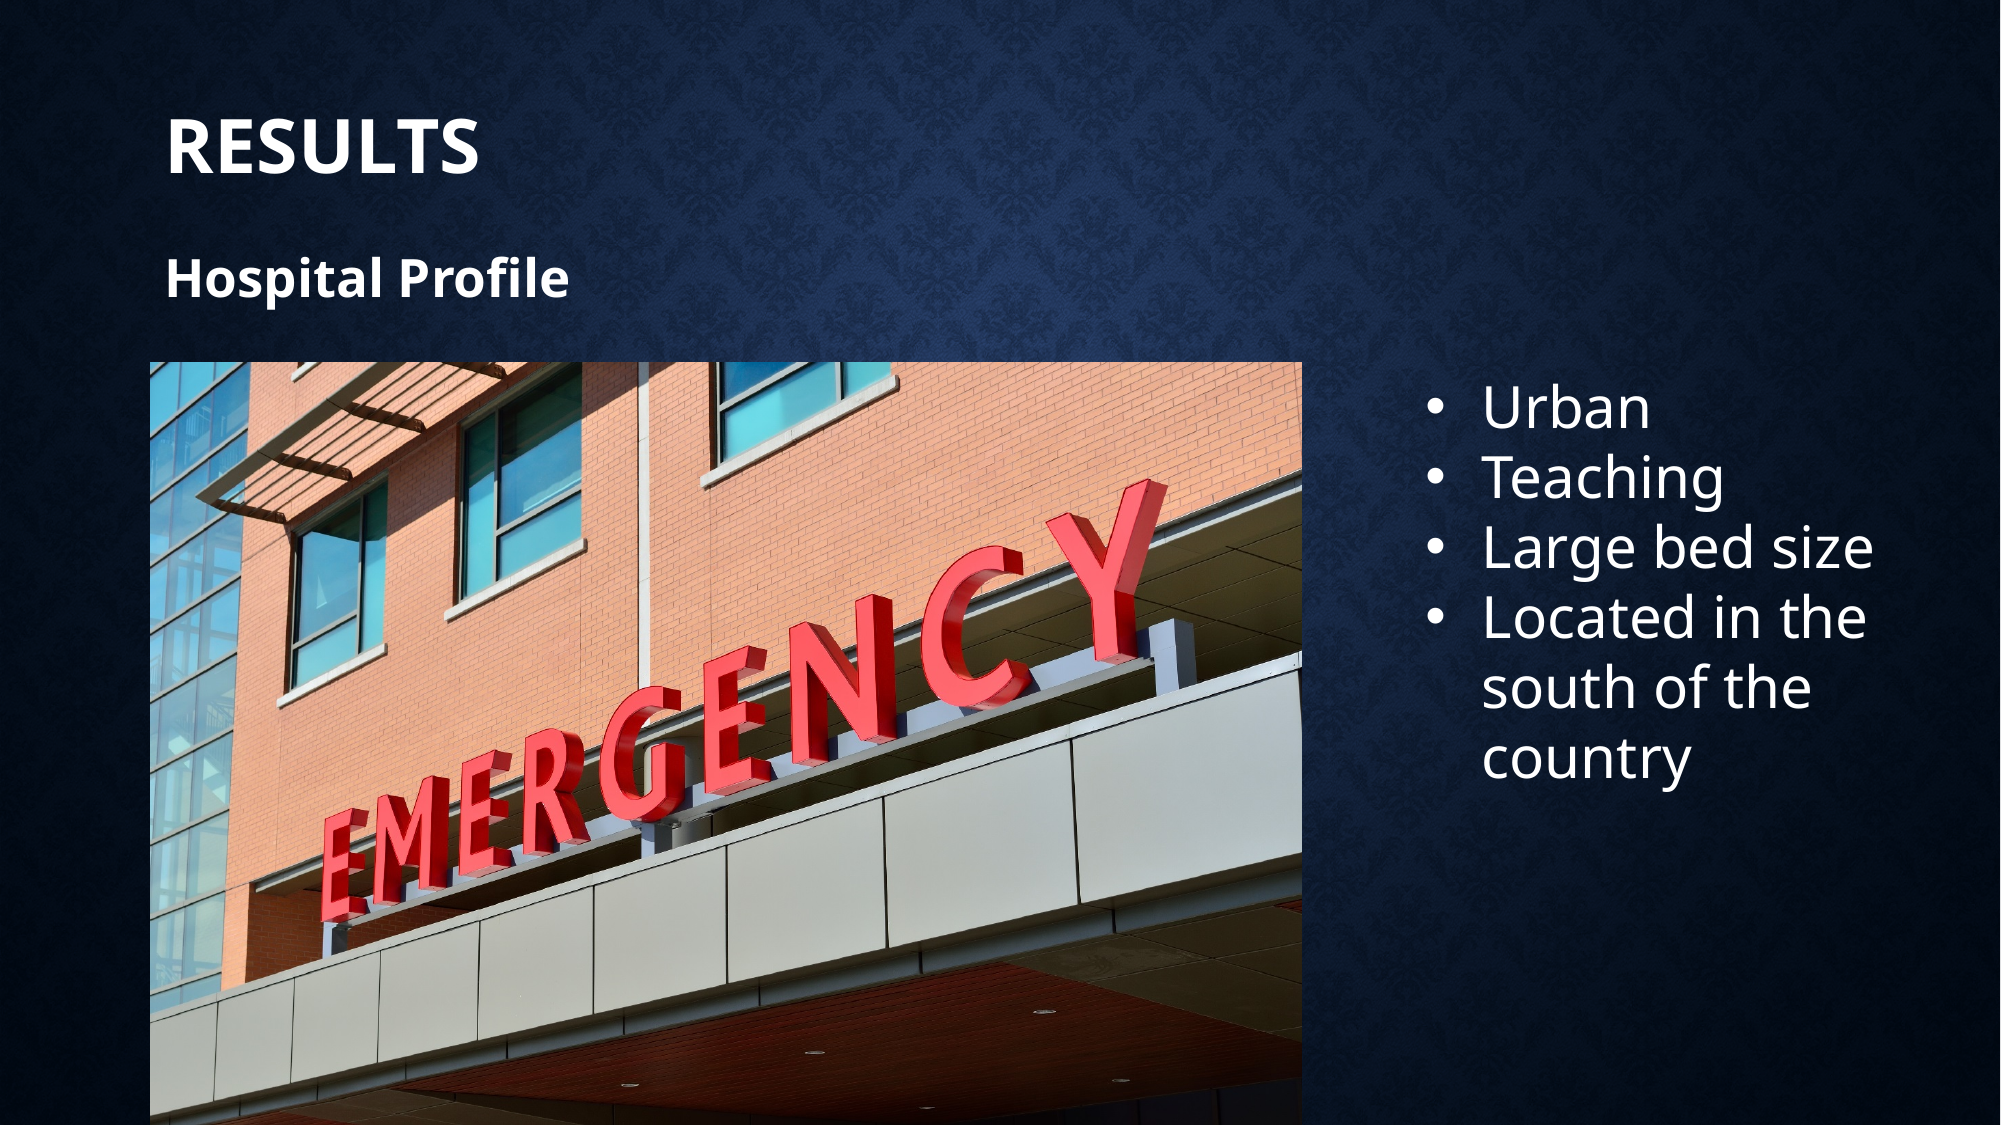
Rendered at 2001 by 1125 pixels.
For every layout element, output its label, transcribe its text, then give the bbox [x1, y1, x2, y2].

title Results Hospital Profile [149, 99, 1849, 318]
text_box Urban Teaching Large bed size Located in the south of the country [1410, 362, 2000, 798]
picture [150, 362, 1302, 1125]
